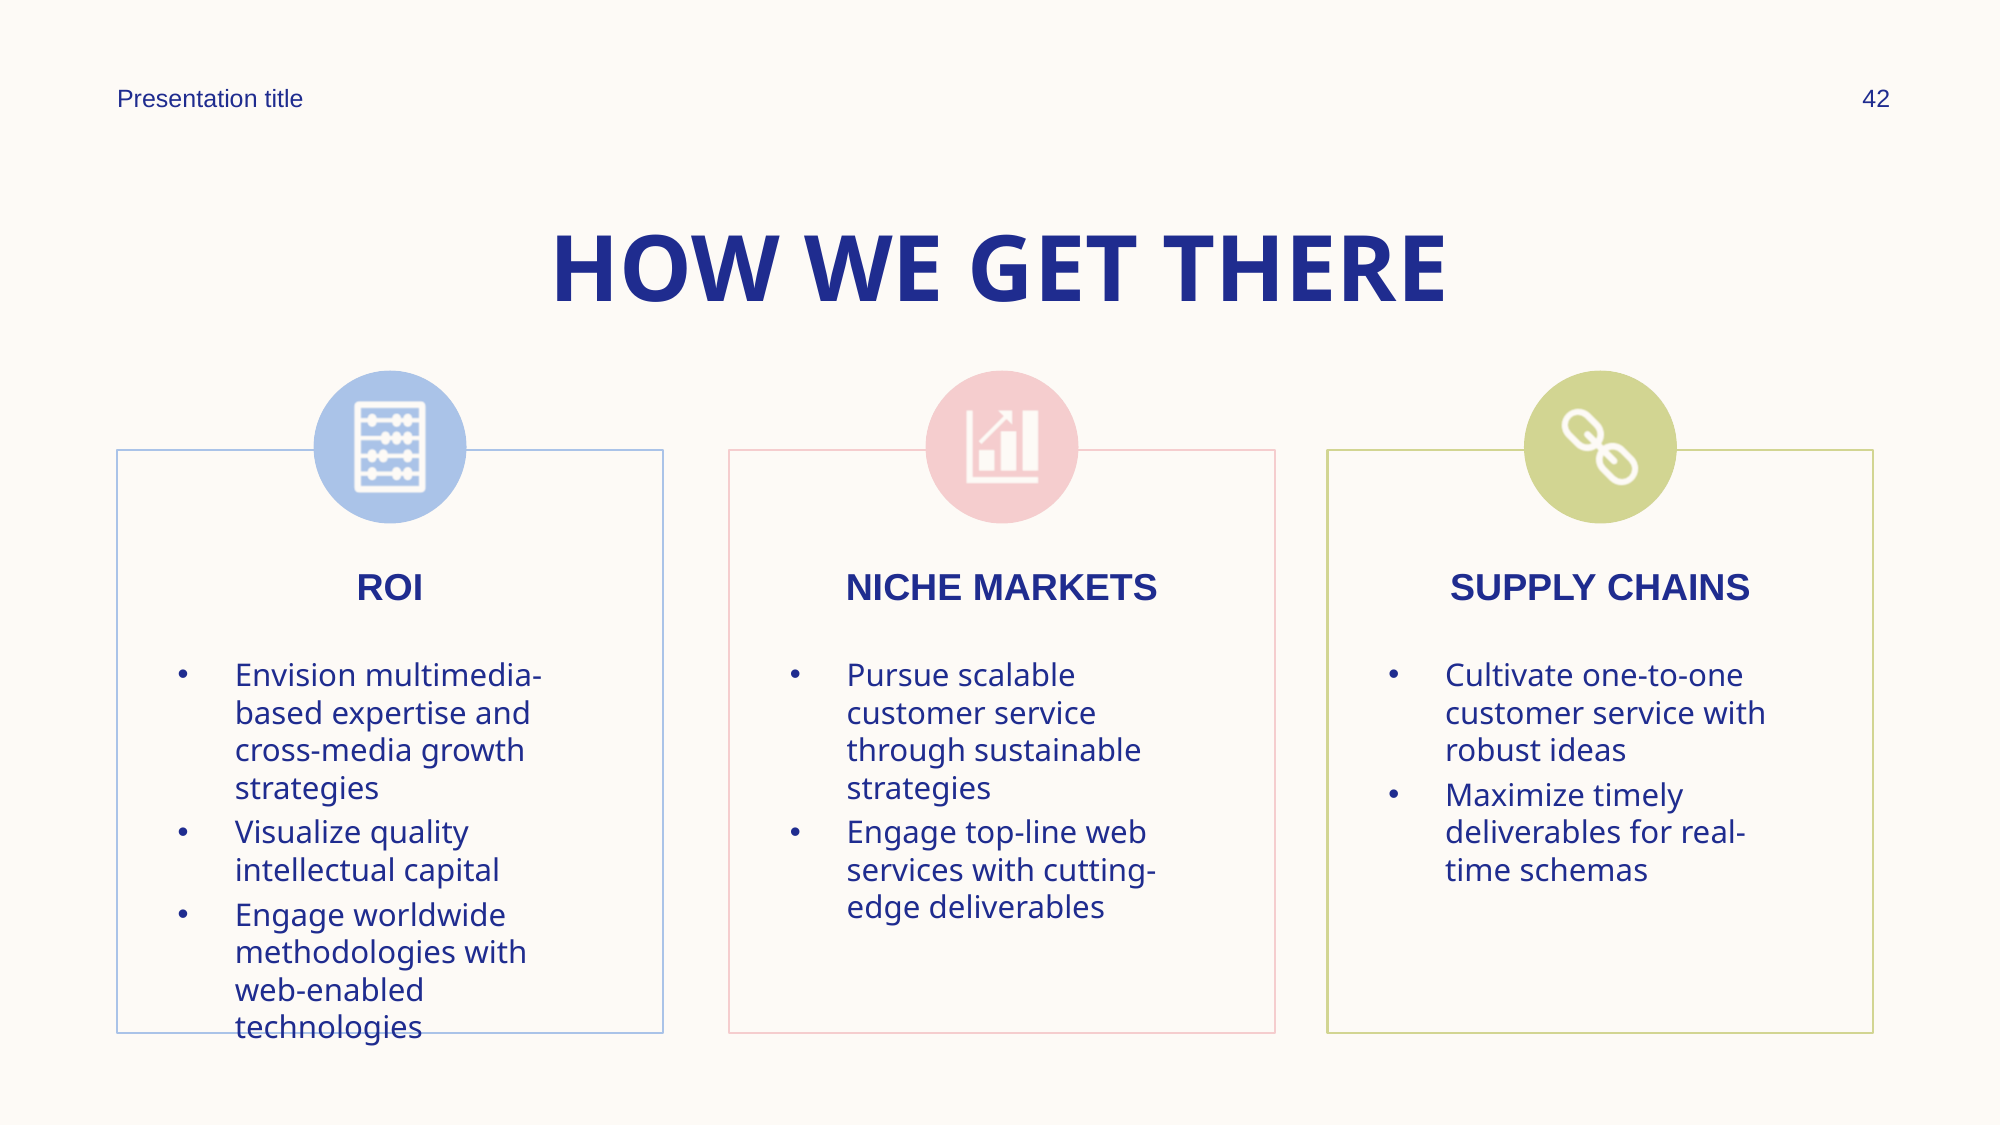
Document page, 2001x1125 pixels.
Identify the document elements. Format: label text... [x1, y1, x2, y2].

list Pursue scalable customer service through sustainable strategies Engage top-line web services with cutting-edge deliverables [774, 648, 1230, 1010]
list NICHE MARKETS [728, 449, 1276, 1034]
list Cultivate one-to-one customer service with robust ideas Maximize timely deliverables for real-time schemas [1373, 648, 1828, 1010]
picture [925, 370, 1079, 524]
title HOW WE GET THERE [124, 202, 1875, 329]
list Envision multimedia-based expertise and cross-media growth strategies Visualize quality intellectual capital Engage worldwide methodologies with web-enabled technologies [162, 648, 618, 1010]
footer Presentation title [101, 75, 627, 120]
picture [313, 370, 467, 524]
picture [1523, 370, 1677, 524]
slide_number 42 [1795, 75, 1958, 120]
list ROI [116, 449, 664, 1034]
list SUPPLY CHAINS [1326, 449, 1874, 1034]
